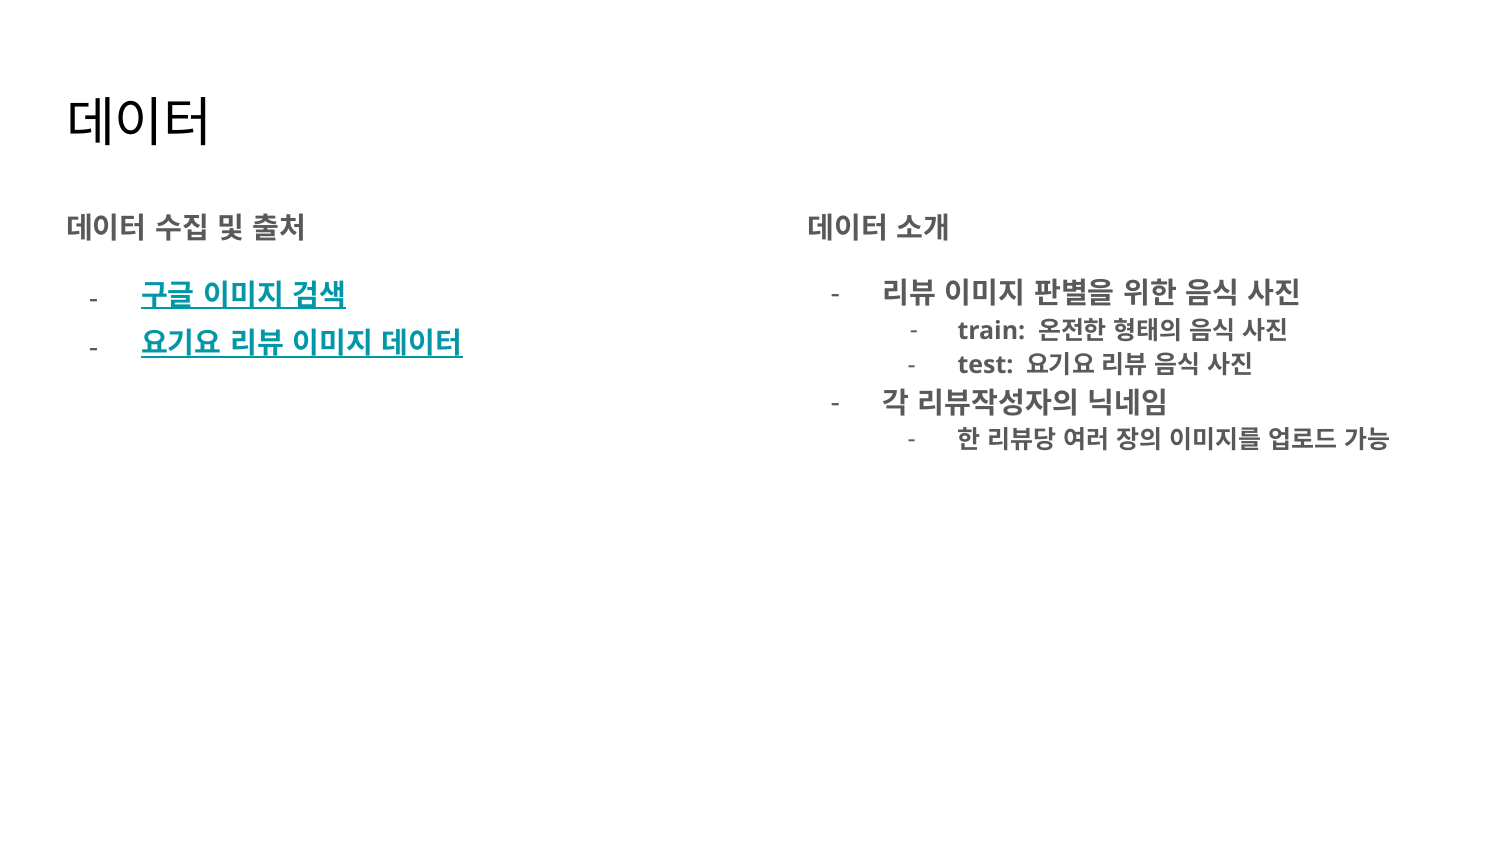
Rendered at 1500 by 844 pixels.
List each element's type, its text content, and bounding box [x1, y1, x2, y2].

title 데이터 [51, 72, 1449, 167]
list 데이터 수집 및 출처 구글 이미지 검색 요기요 리뷰 이미지 데이터 [51, 189, 708, 750]
list 데이터 소개 리뷰 이미지 판별을 위한 음식 사진 train: 온전한 형태의 음식 사진 test: 요기요 리뷰 음식 사진 각 리뷰작성자의 닉네임 한 리뷰당 여러 장의 이미지를 업로드 가능 [792, 189, 1449, 750]
